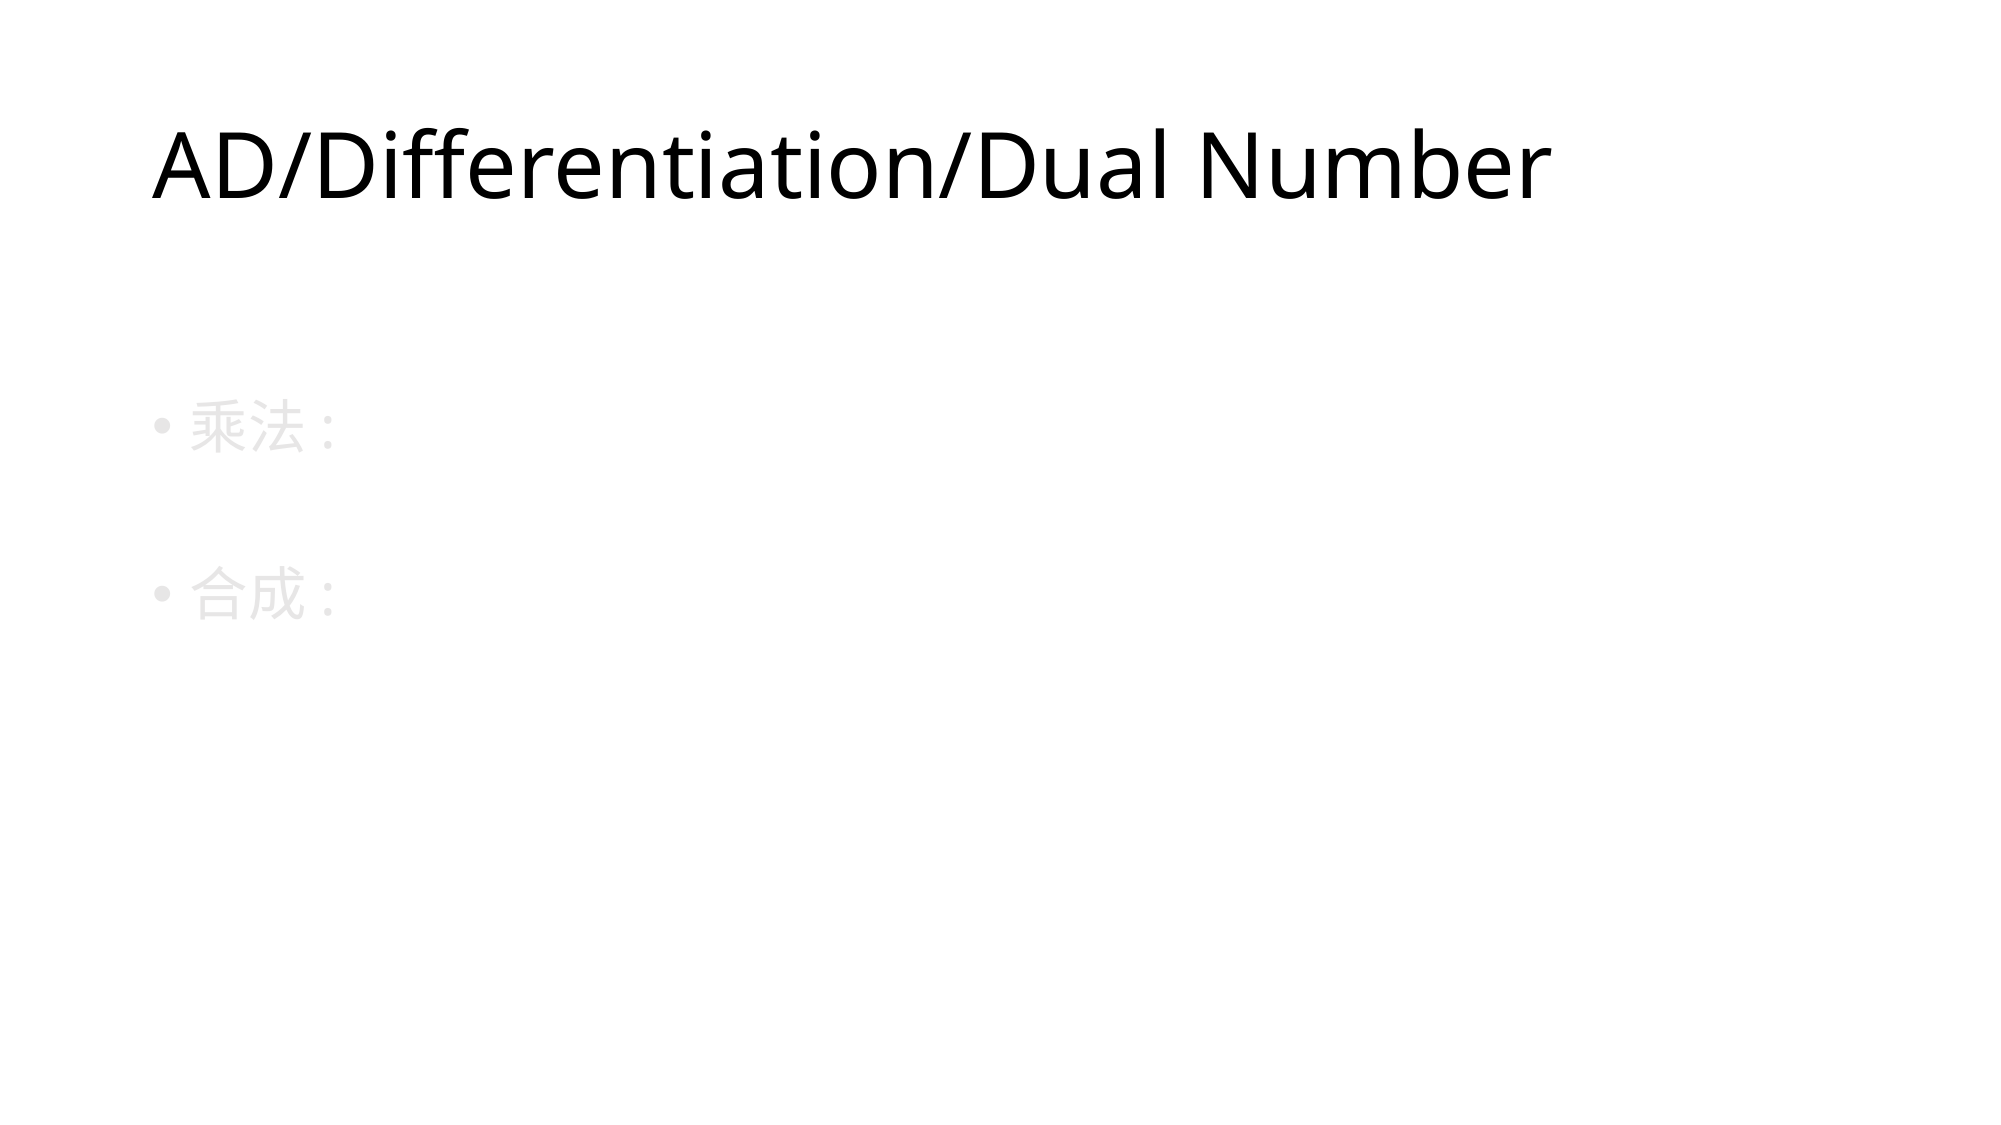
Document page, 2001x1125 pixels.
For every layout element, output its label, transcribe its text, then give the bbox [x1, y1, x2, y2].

title AD/Differentiation/Dual Number [137, 59, 1863, 278]
